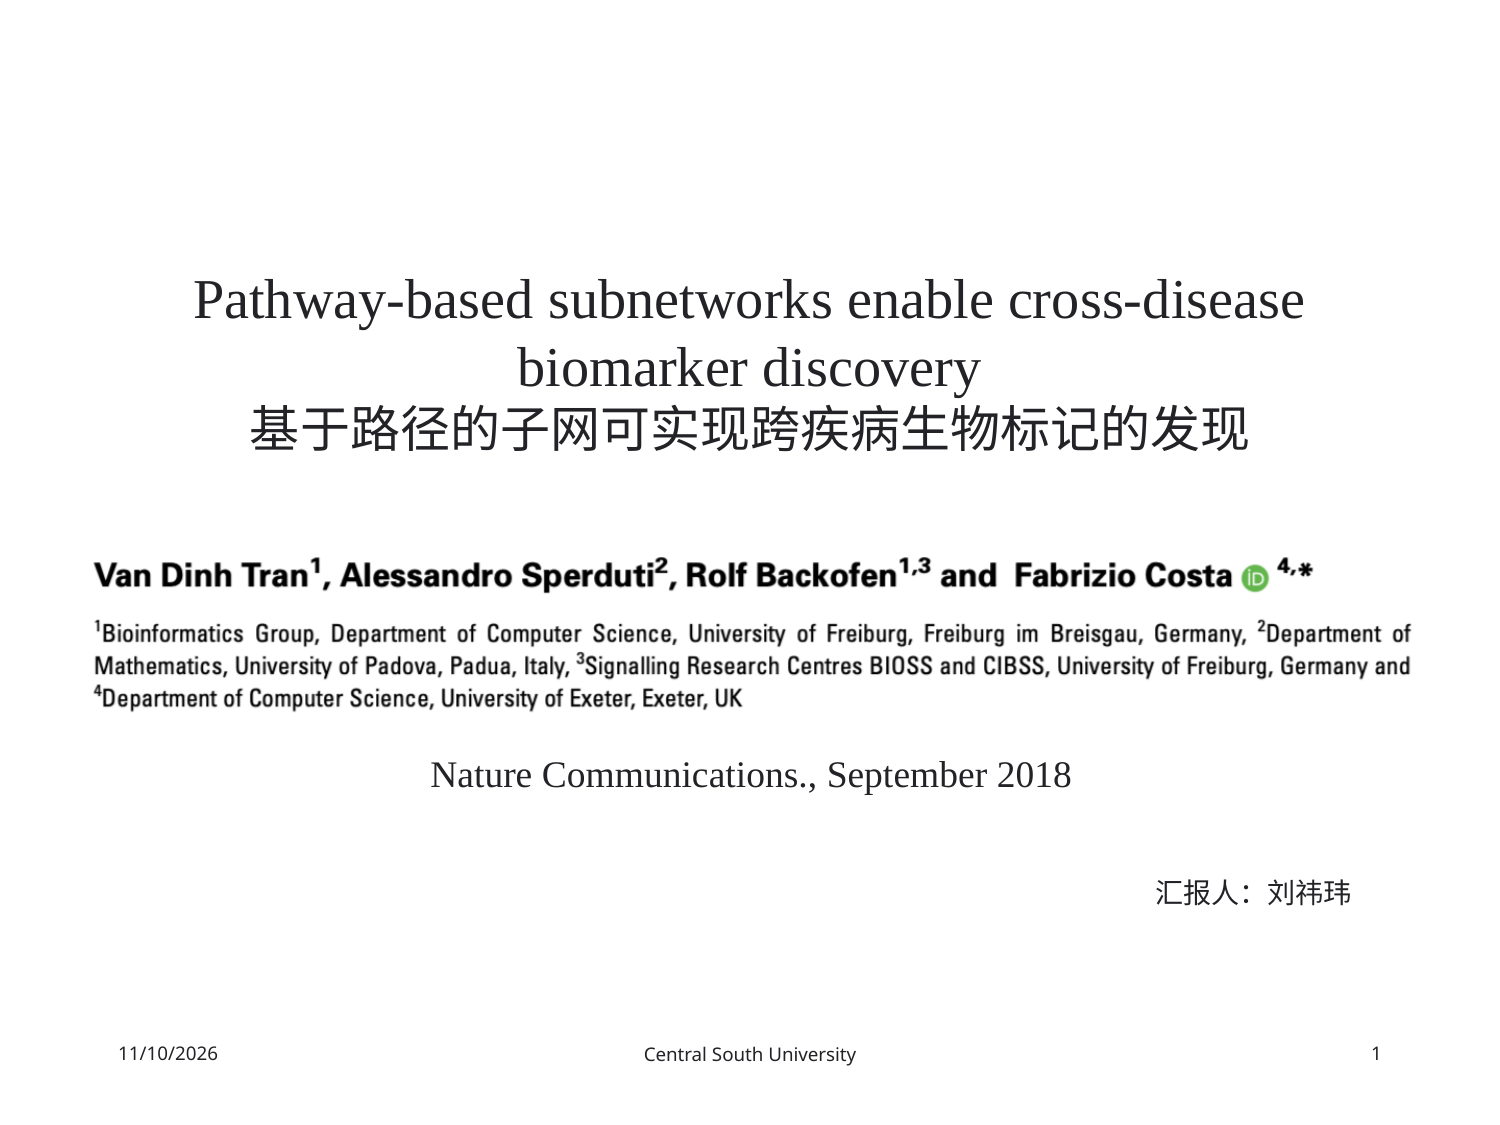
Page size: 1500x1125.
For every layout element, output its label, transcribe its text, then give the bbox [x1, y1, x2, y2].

picture [80, 553, 1423, 719]
text_box Pathway-based subnetworks enable cross-disease biomarker discovery 基于路径的子网可实现跨疾病生物标记的发现 [134, 255, 1366, 465]
slide_number 1 [1059, 1031, 1397, 1077]
text_box 汇报人：刘祎玮 [1118, 867, 1366, 917]
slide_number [103, 1031, 441, 1077]
text_box Nature Communications., September 2018 [271, 742, 1231, 803]
footer Central South University [496, 1031, 1004, 1077]
